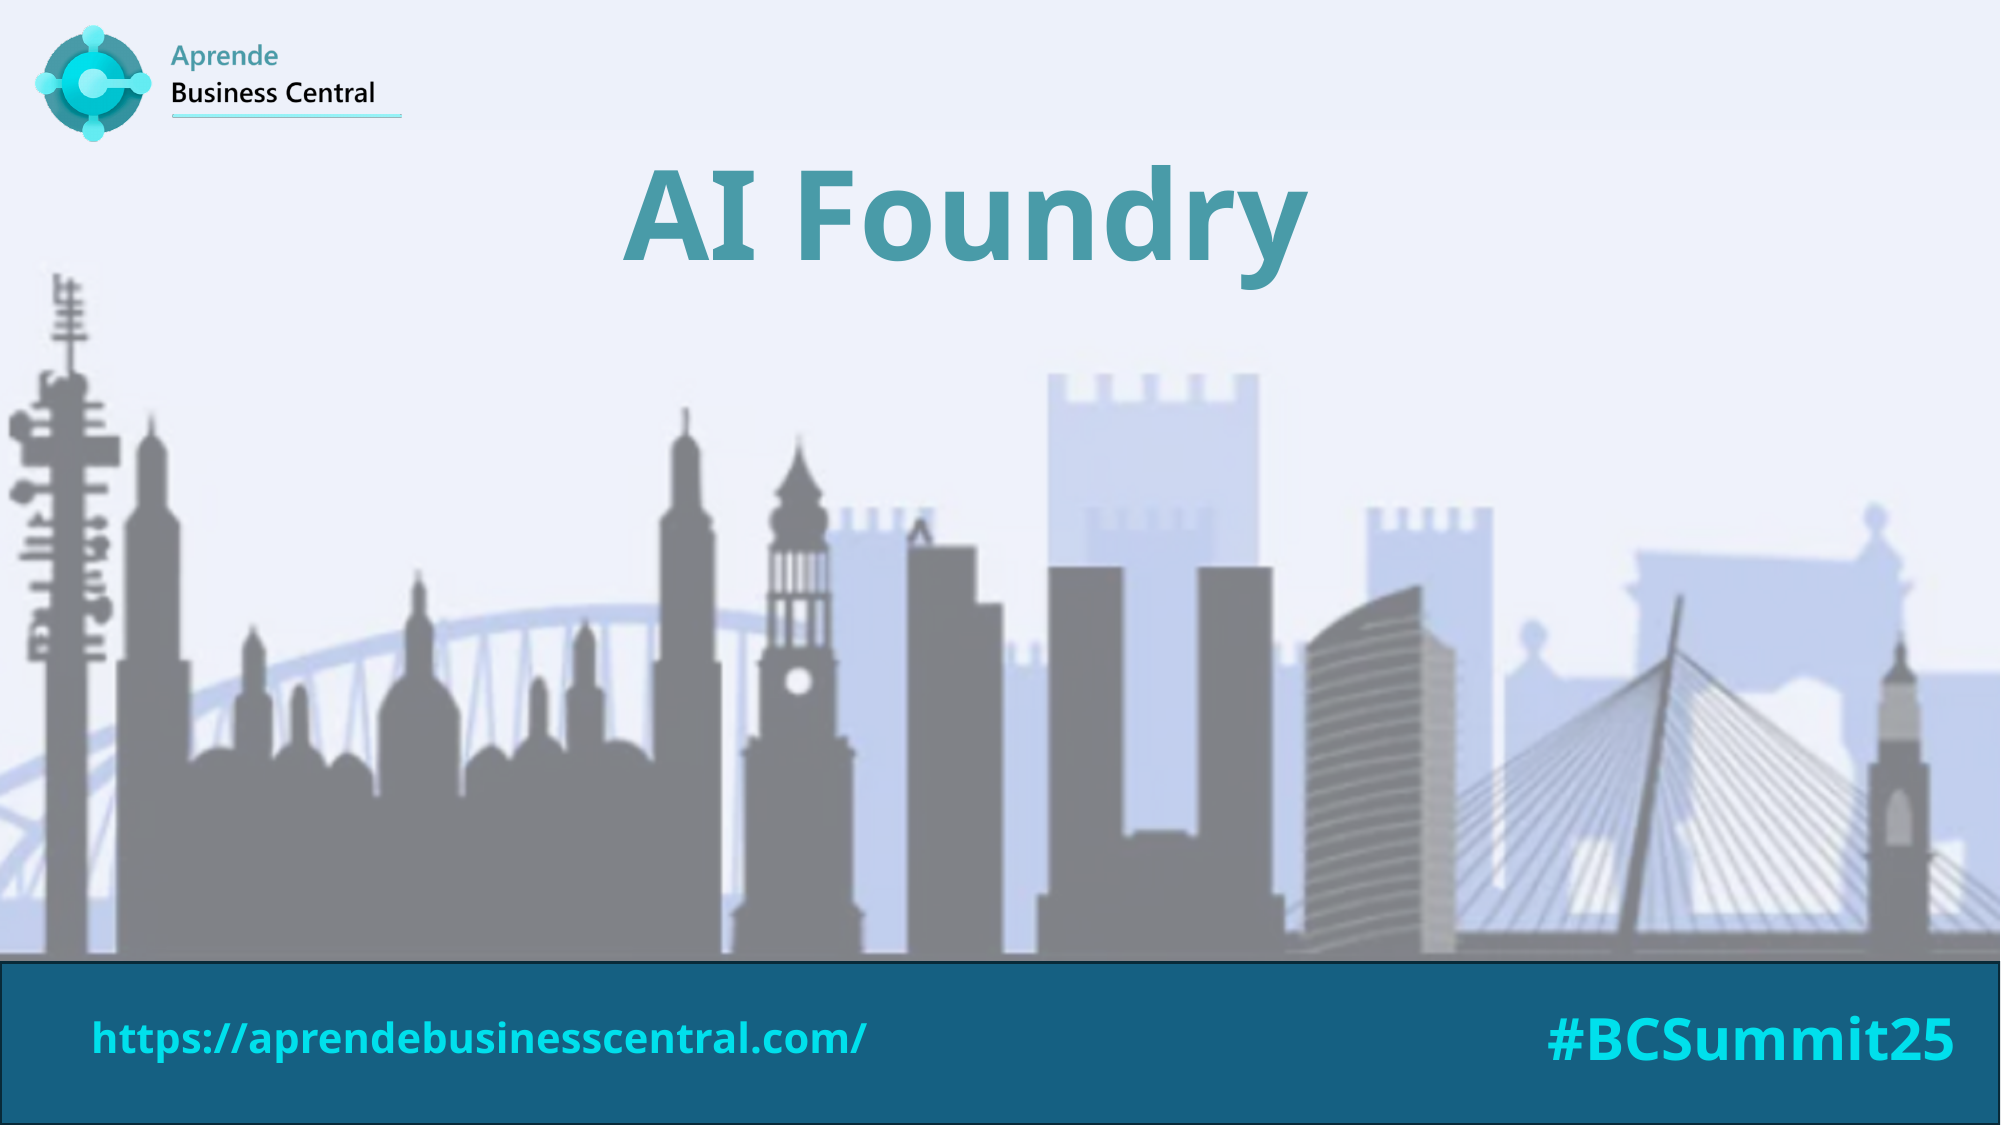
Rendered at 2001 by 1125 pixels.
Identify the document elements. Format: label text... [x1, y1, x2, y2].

text_box AI Foundry [608, 128, 1324, 339]
picture [27, 17, 483, 149]
